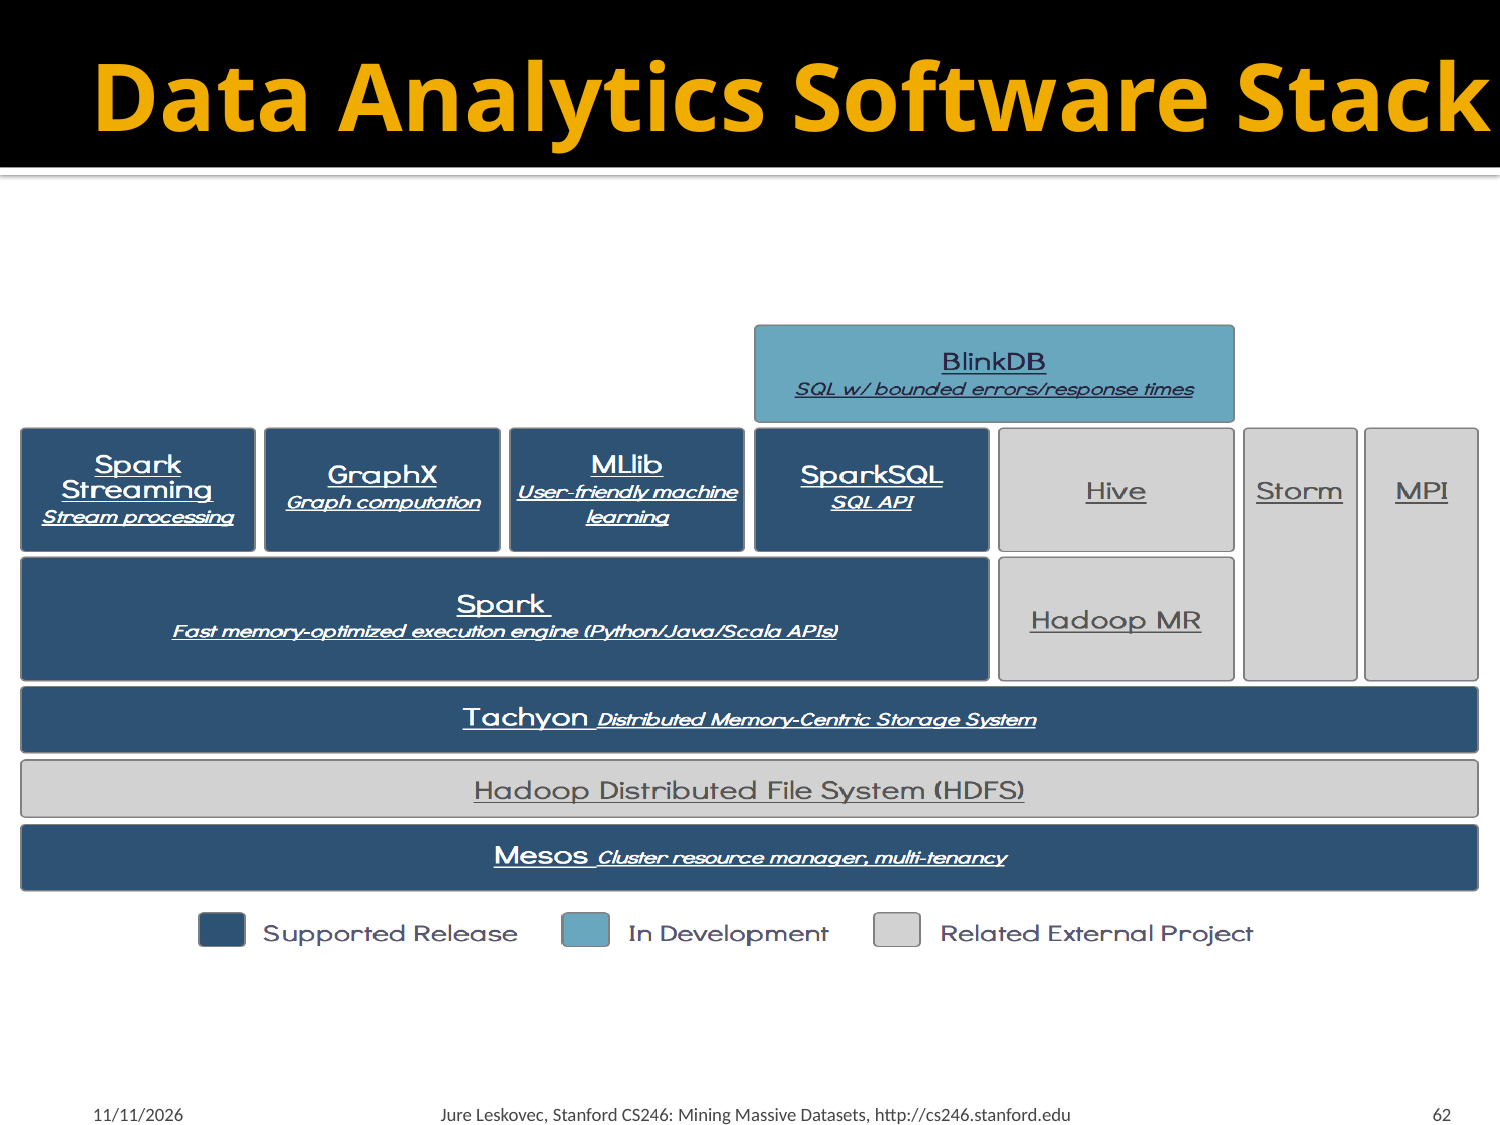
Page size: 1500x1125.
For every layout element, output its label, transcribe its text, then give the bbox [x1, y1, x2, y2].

picture [0, 311, 1500, 963]
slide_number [75, 1080, 425, 1125]
slide_number 62 [1345, 1080, 1467, 1125]
footer Jure Leskovec, Stanford CS246: Mining Massive Datasets, http://cs246.stanford.edu [433, 1080, 1337, 1125]
title Data Analytics Software Stack [75, 12, 1500, 175]
